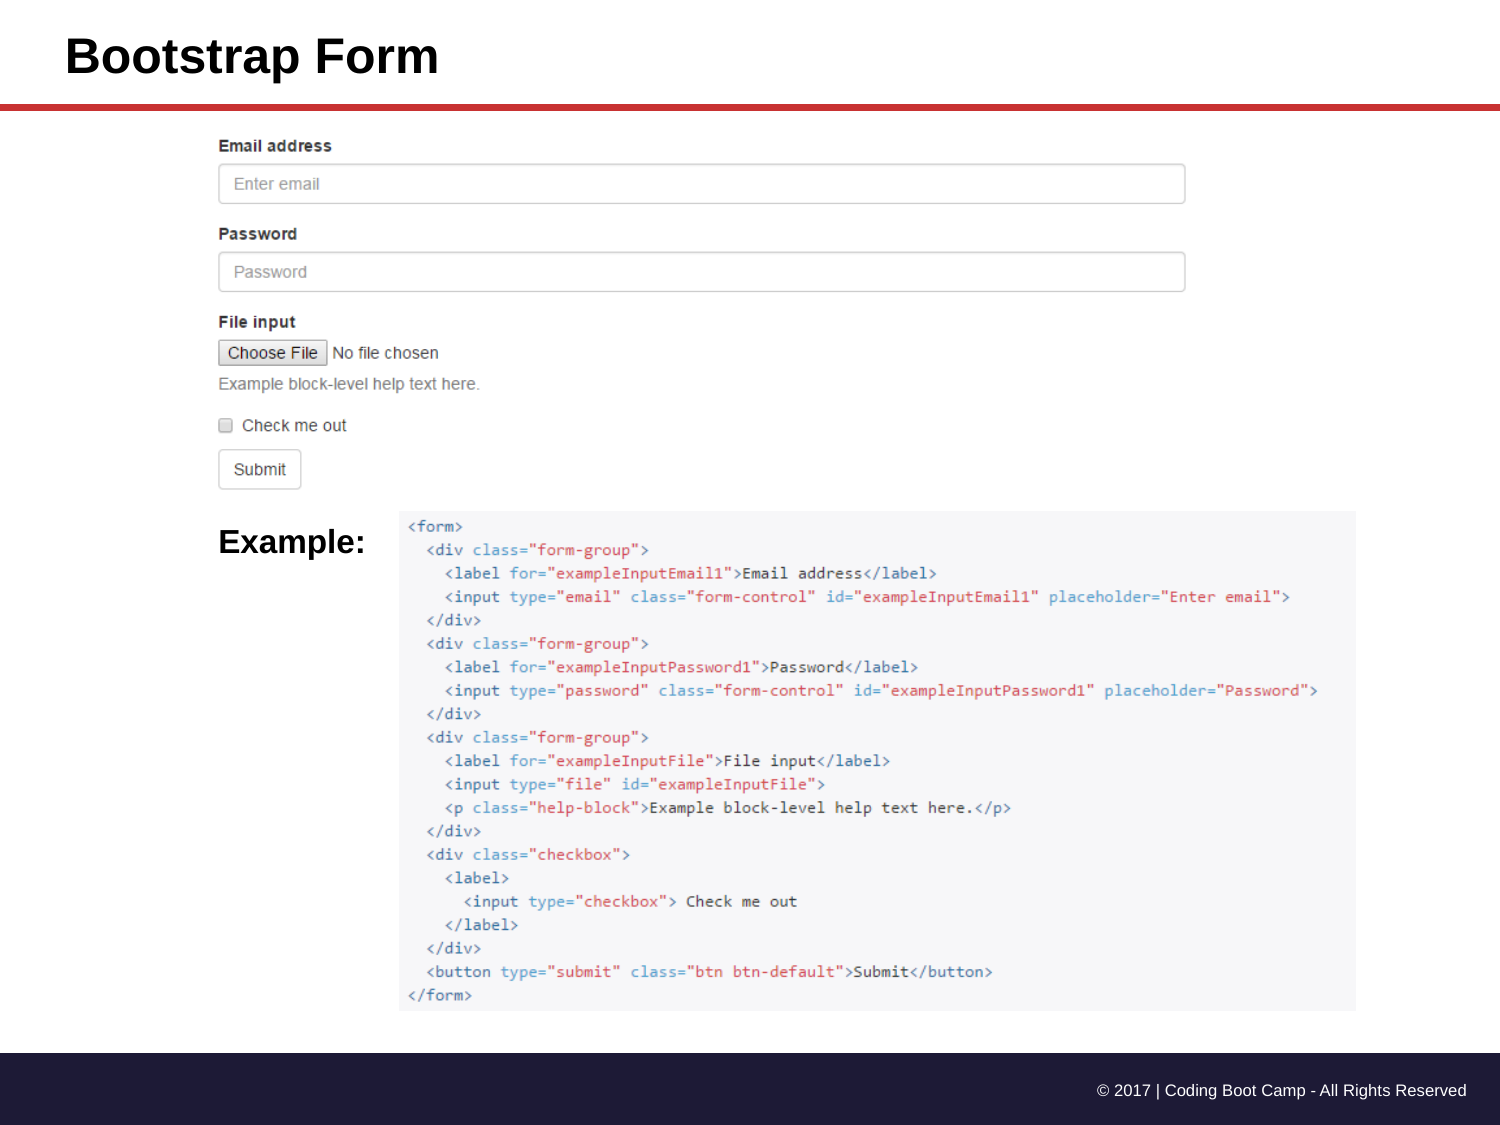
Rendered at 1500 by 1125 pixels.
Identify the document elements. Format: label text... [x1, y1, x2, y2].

picture [203, 122, 1194, 498]
text_box Example: [203, 513, 399, 568]
picture [399, 511, 1356, 1011]
text_box Bootstrap Form [49, 16, 888, 91]
